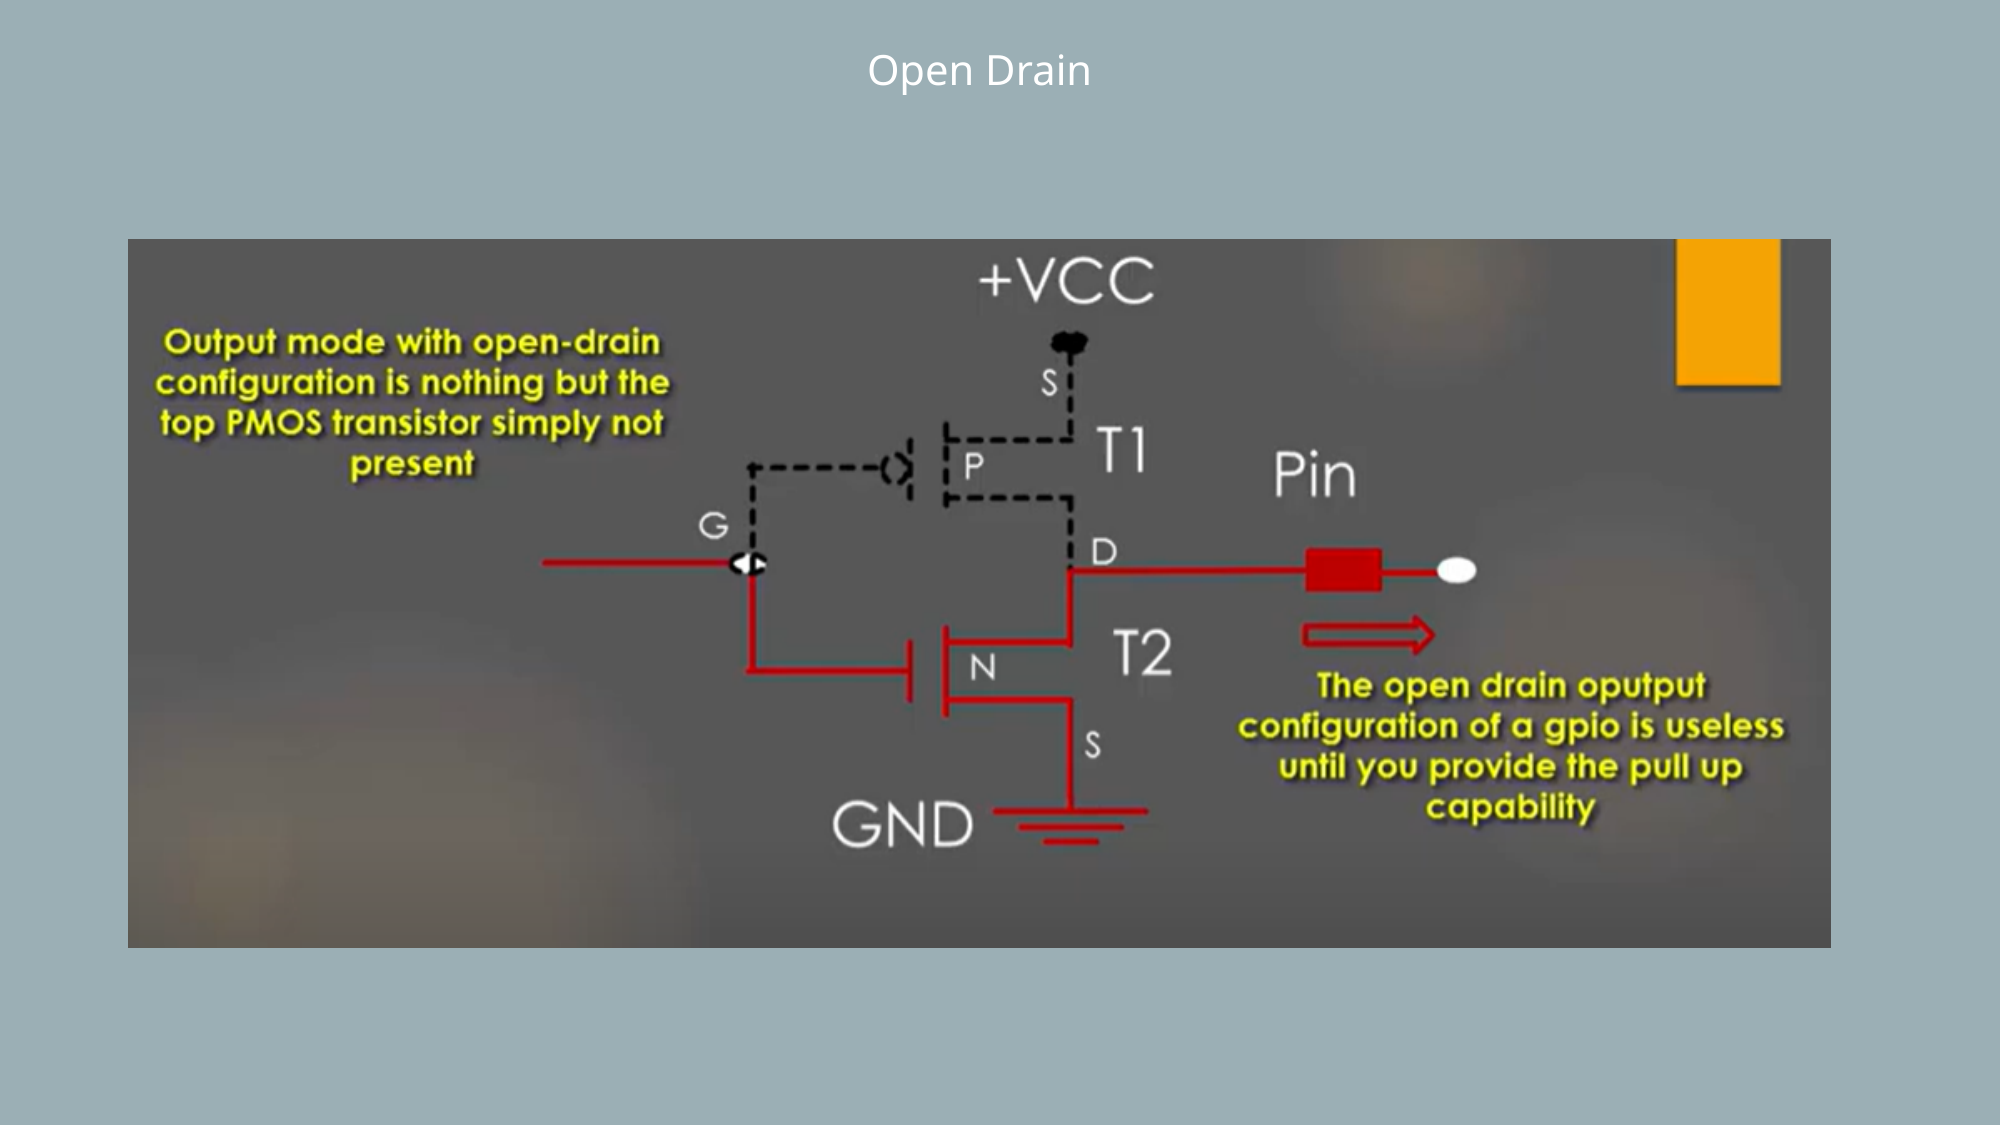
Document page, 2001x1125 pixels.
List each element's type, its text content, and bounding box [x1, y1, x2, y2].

subtitle Open Drain [47, 36, 1912, 210]
picture [128, 239, 1831, 948]
